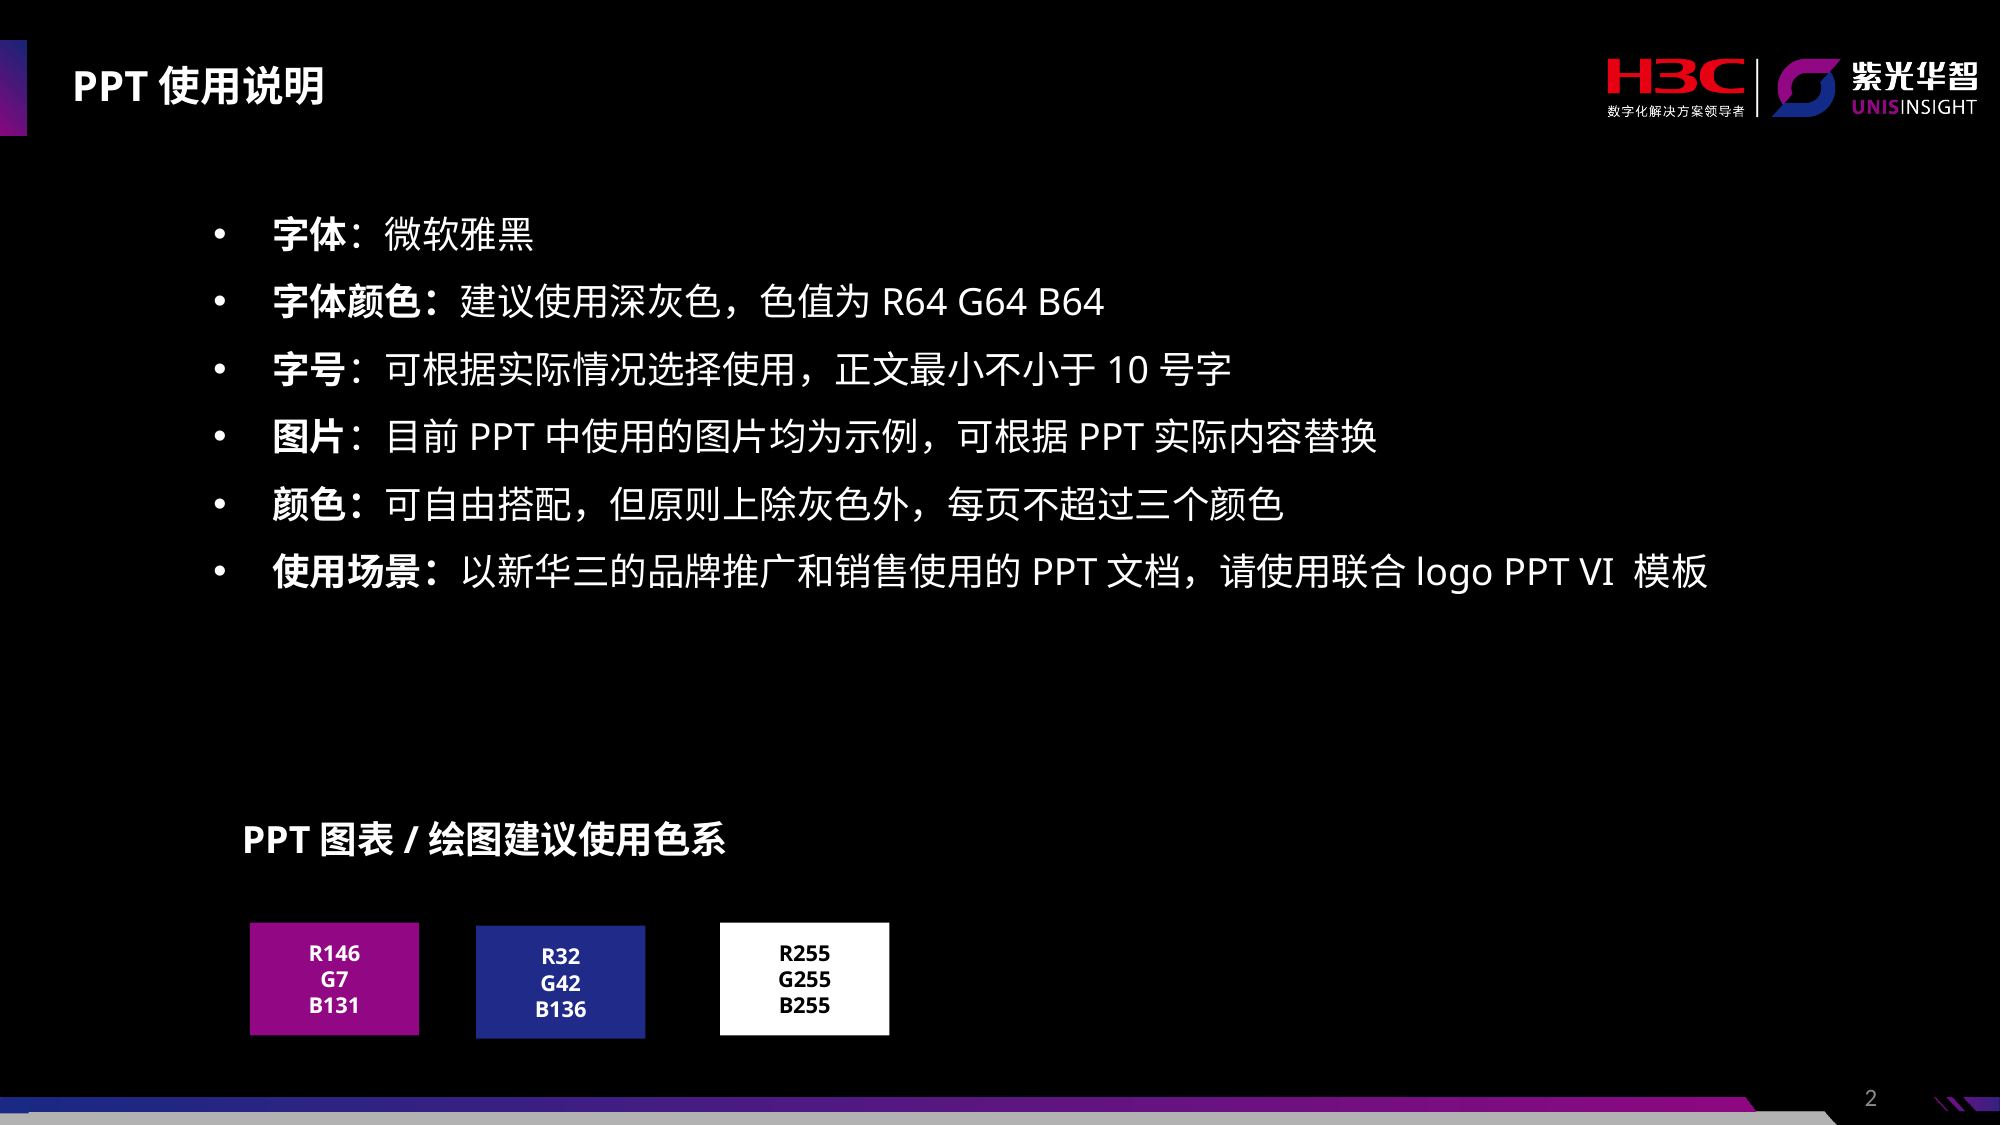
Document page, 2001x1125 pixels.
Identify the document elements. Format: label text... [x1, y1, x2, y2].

text_box 字体：微软雅黑 字体颜色：建议使用深灰色，色值为R64 G64 B64 字号：可根据实际情况选择使用，正文最小不小于10号字 图片：目前PPT中使用的图片均为示例，可根据PPT实际内容替换 颜色：可自由搭配，但原则上除灰色外，每页不超过三个颜色 使用场景：以新华三的品牌推广和销售使用的PPT文档，请使用联合logo PPT VI 模板 [198, 181, 1808, 752]
text_box R146 G7 B131 [249, 922, 420, 1036]
text_box PPT图表/绘图建议使用色系 [241, 815, 729, 861]
picture [1722, 52, 1982, 123]
text_box R255 G255 B255 [720, 922, 890, 1036]
text_box R32 G42 B136 [476, 925, 646, 1039]
title PPT使用说明 [57, 40, 1722, 136]
picture [0, 1097, 2000, 1125]
